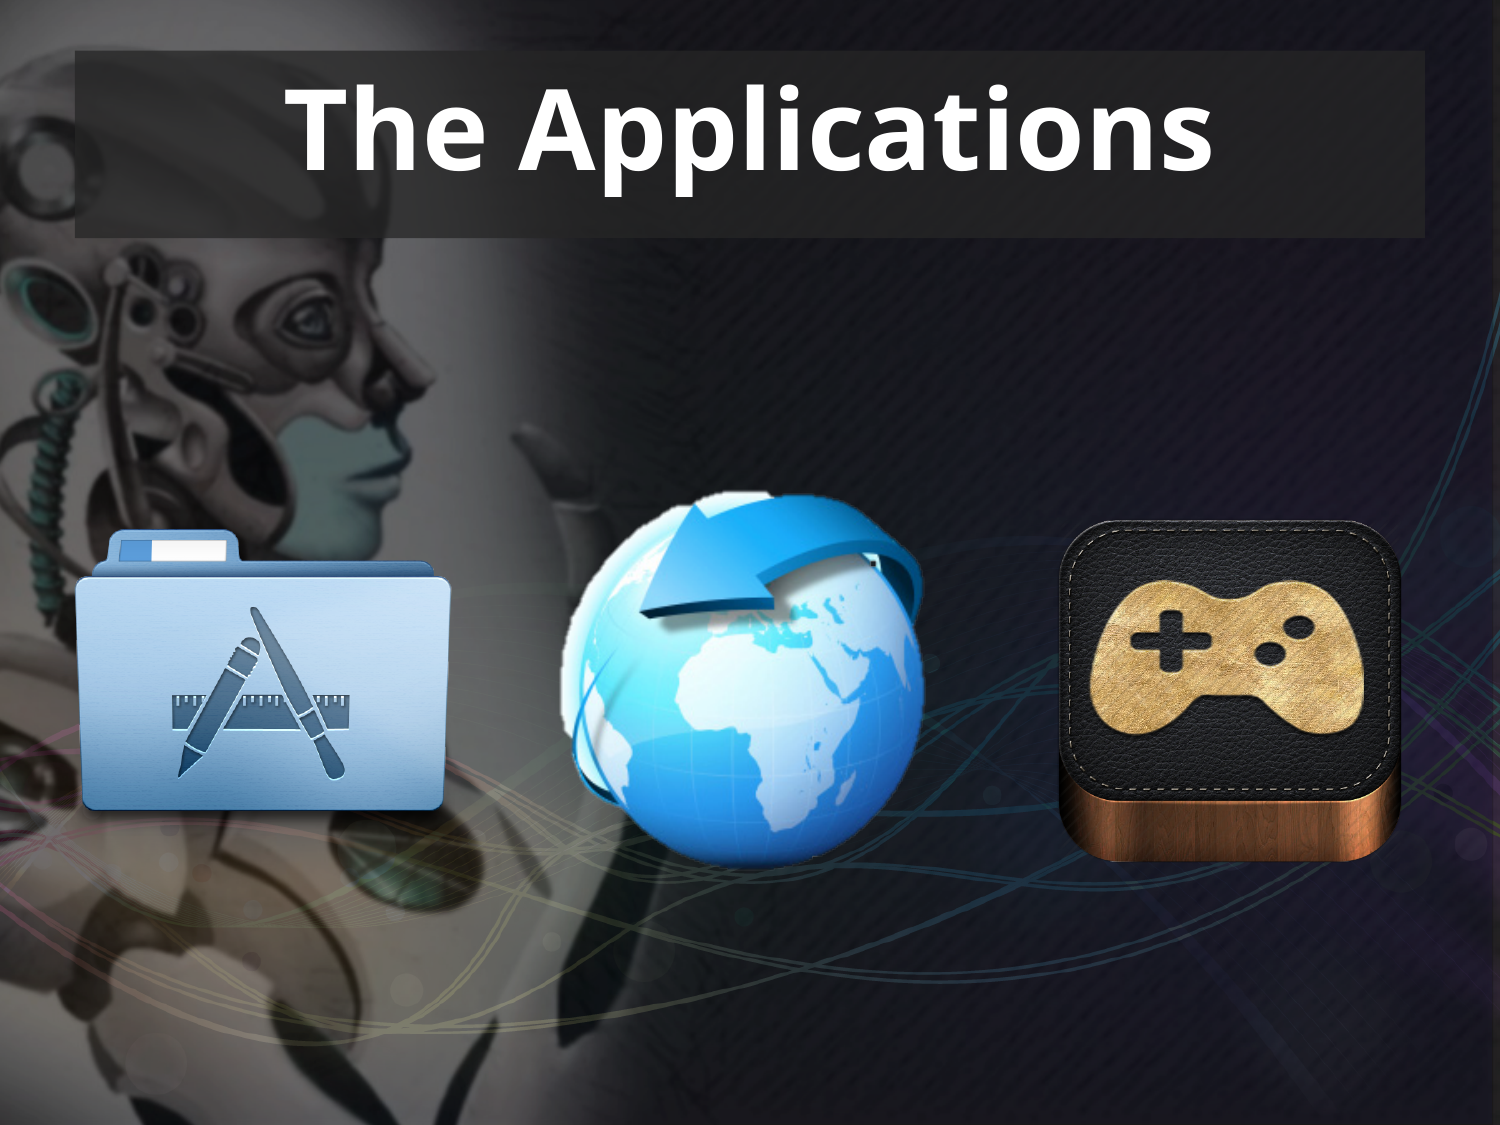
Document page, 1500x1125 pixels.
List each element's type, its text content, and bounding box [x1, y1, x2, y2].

text_box The Applications [74, 50, 1425, 239]
picture [0, 0, 1500, 1125]
